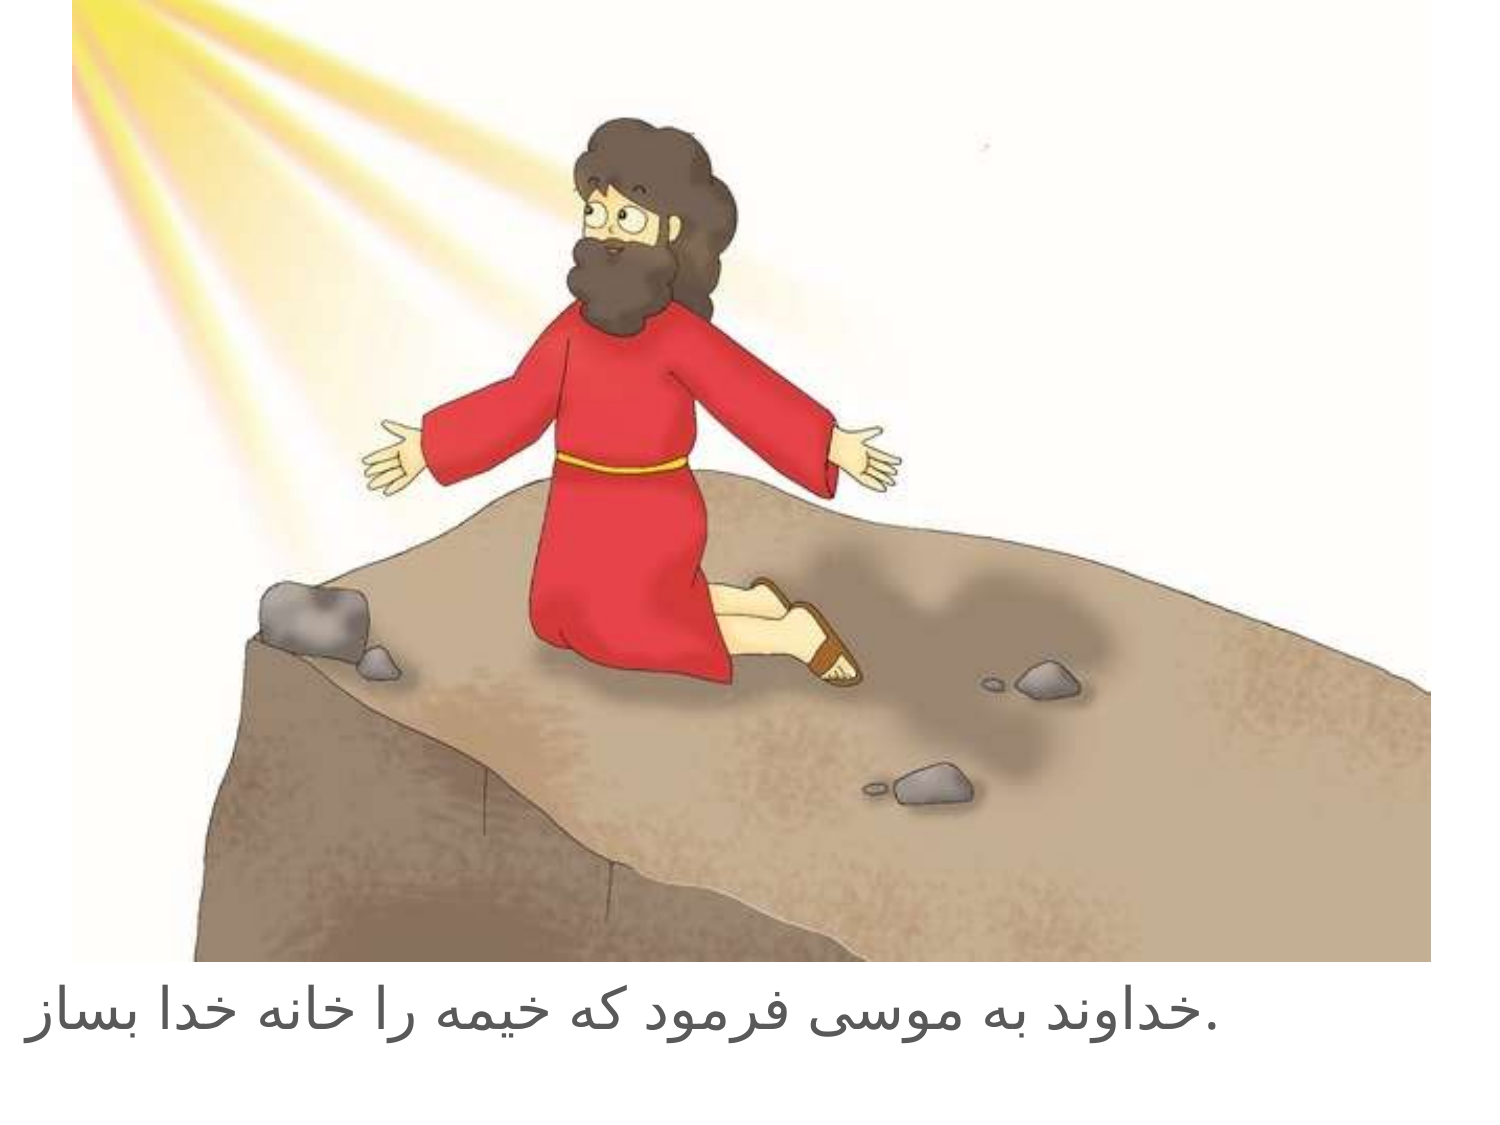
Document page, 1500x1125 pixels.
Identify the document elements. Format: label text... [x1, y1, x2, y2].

text_box خداوند به موسی فرمود که خیمه را خانه خدا بساز. [11, 964, 1483, 1049]
picture [72, 0, 1431, 963]
